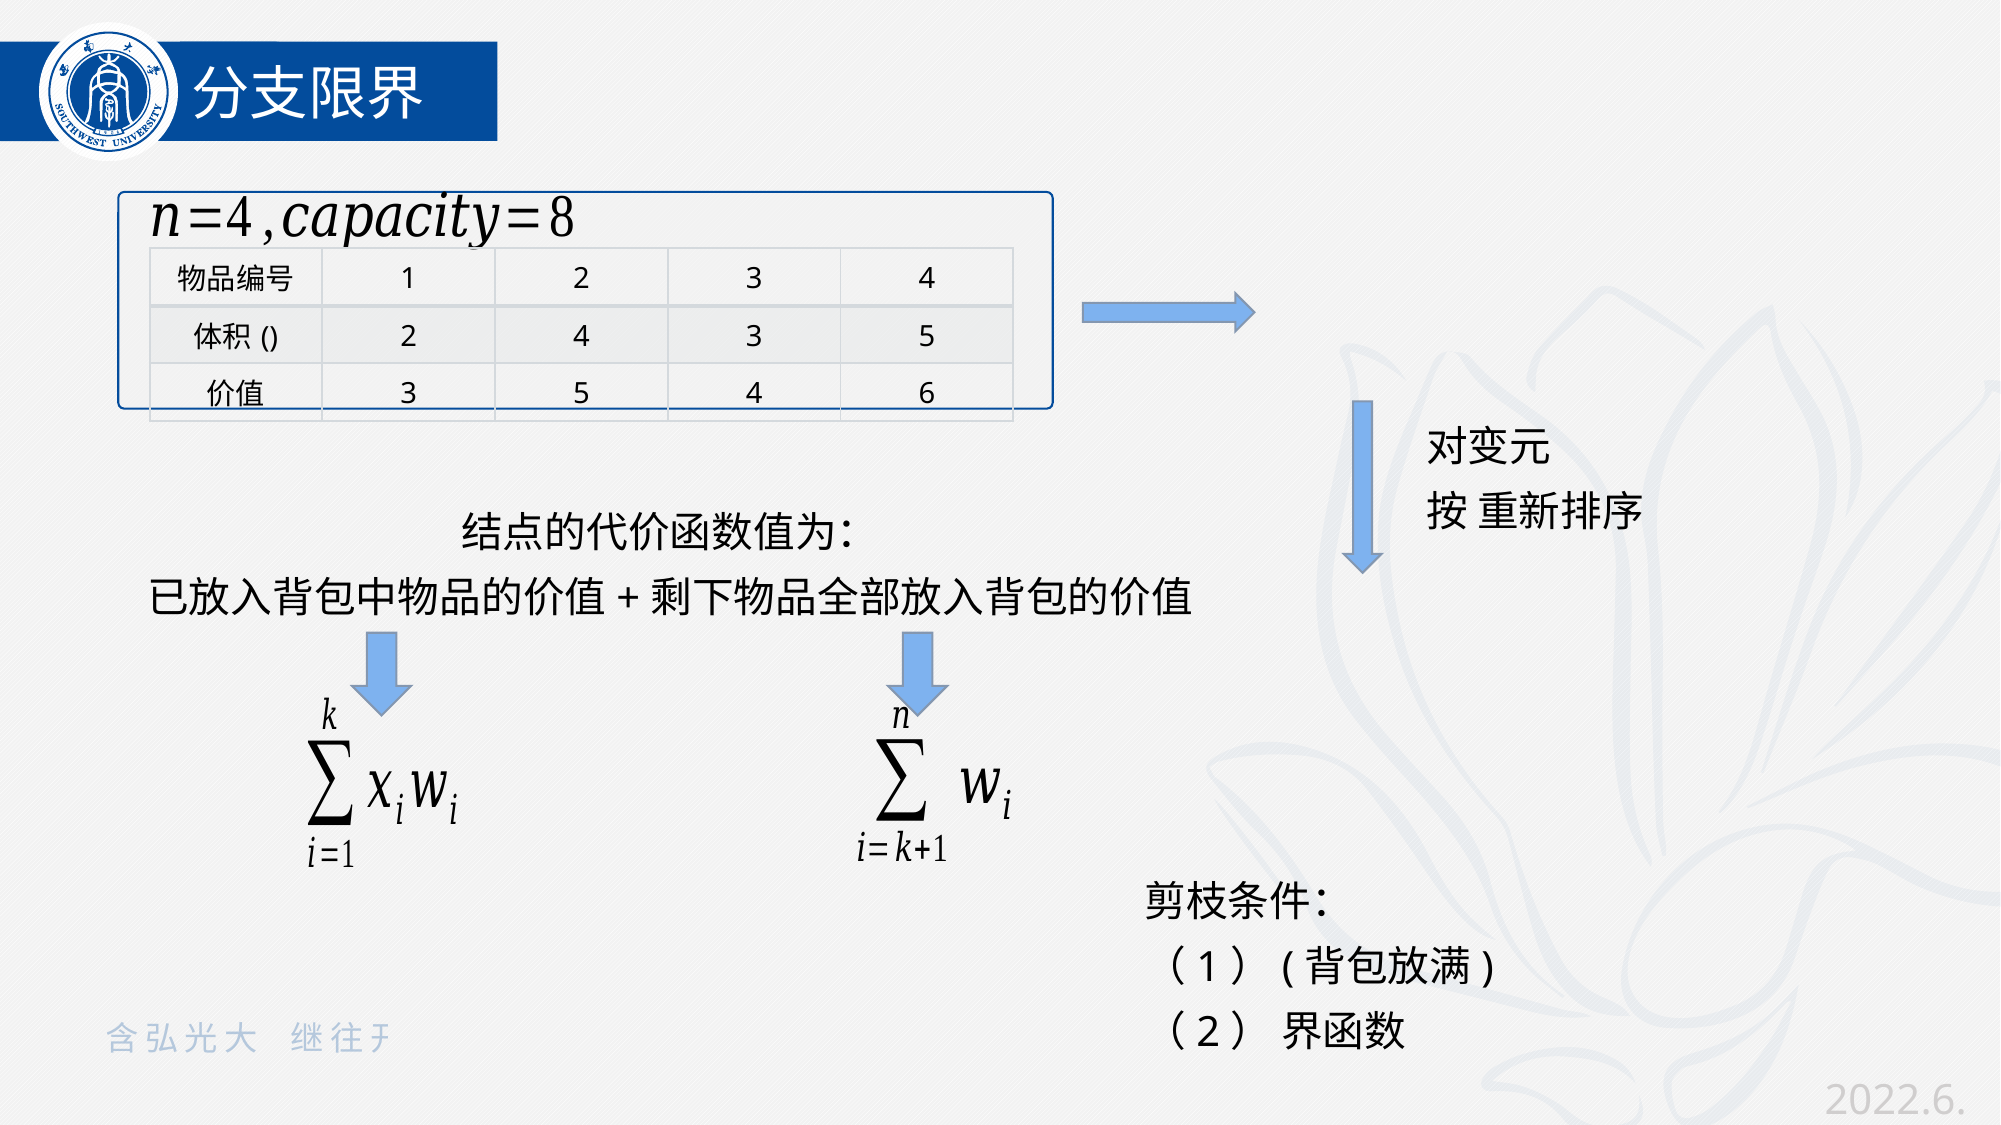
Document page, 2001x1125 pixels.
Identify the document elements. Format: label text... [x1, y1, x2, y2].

text_box [117, 190, 1054, 410]
text_box [1081, 290, 1256, 334]
text_box 2022.6.9 [1809, 1050, 2000, 1125]
list 分支限界 [180, 41, 498, 141]
text_box [885, 631, 950, 717]
text_box [1341, 400, 1384, 575]
text_box [349, 631, 414, 717]
